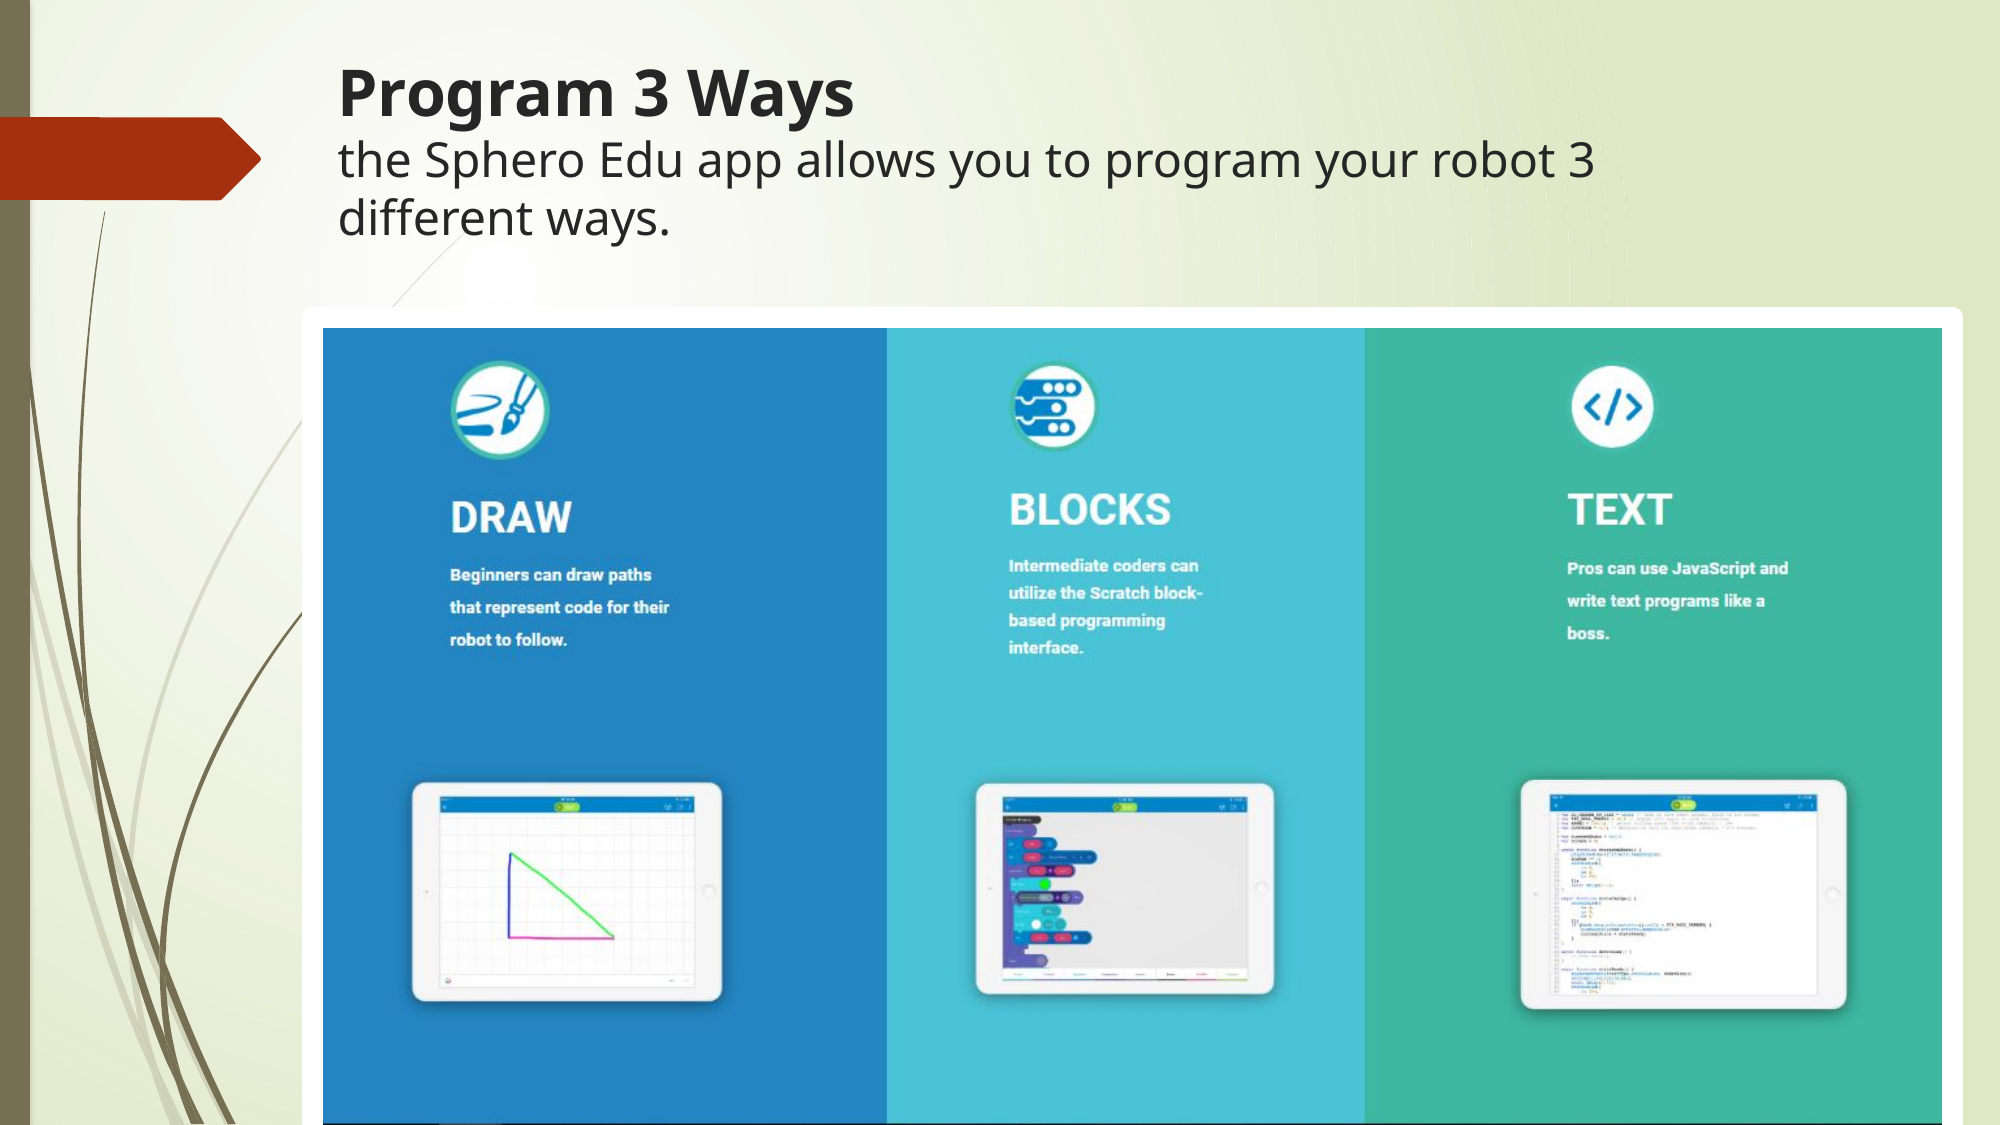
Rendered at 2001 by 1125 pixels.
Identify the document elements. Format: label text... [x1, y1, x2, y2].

title Program 3 Ways the Sphero Edu app allows you to program your robot 3 different ways. [322, 44, 1785, 255]
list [322, 327, 1943, 1125]
